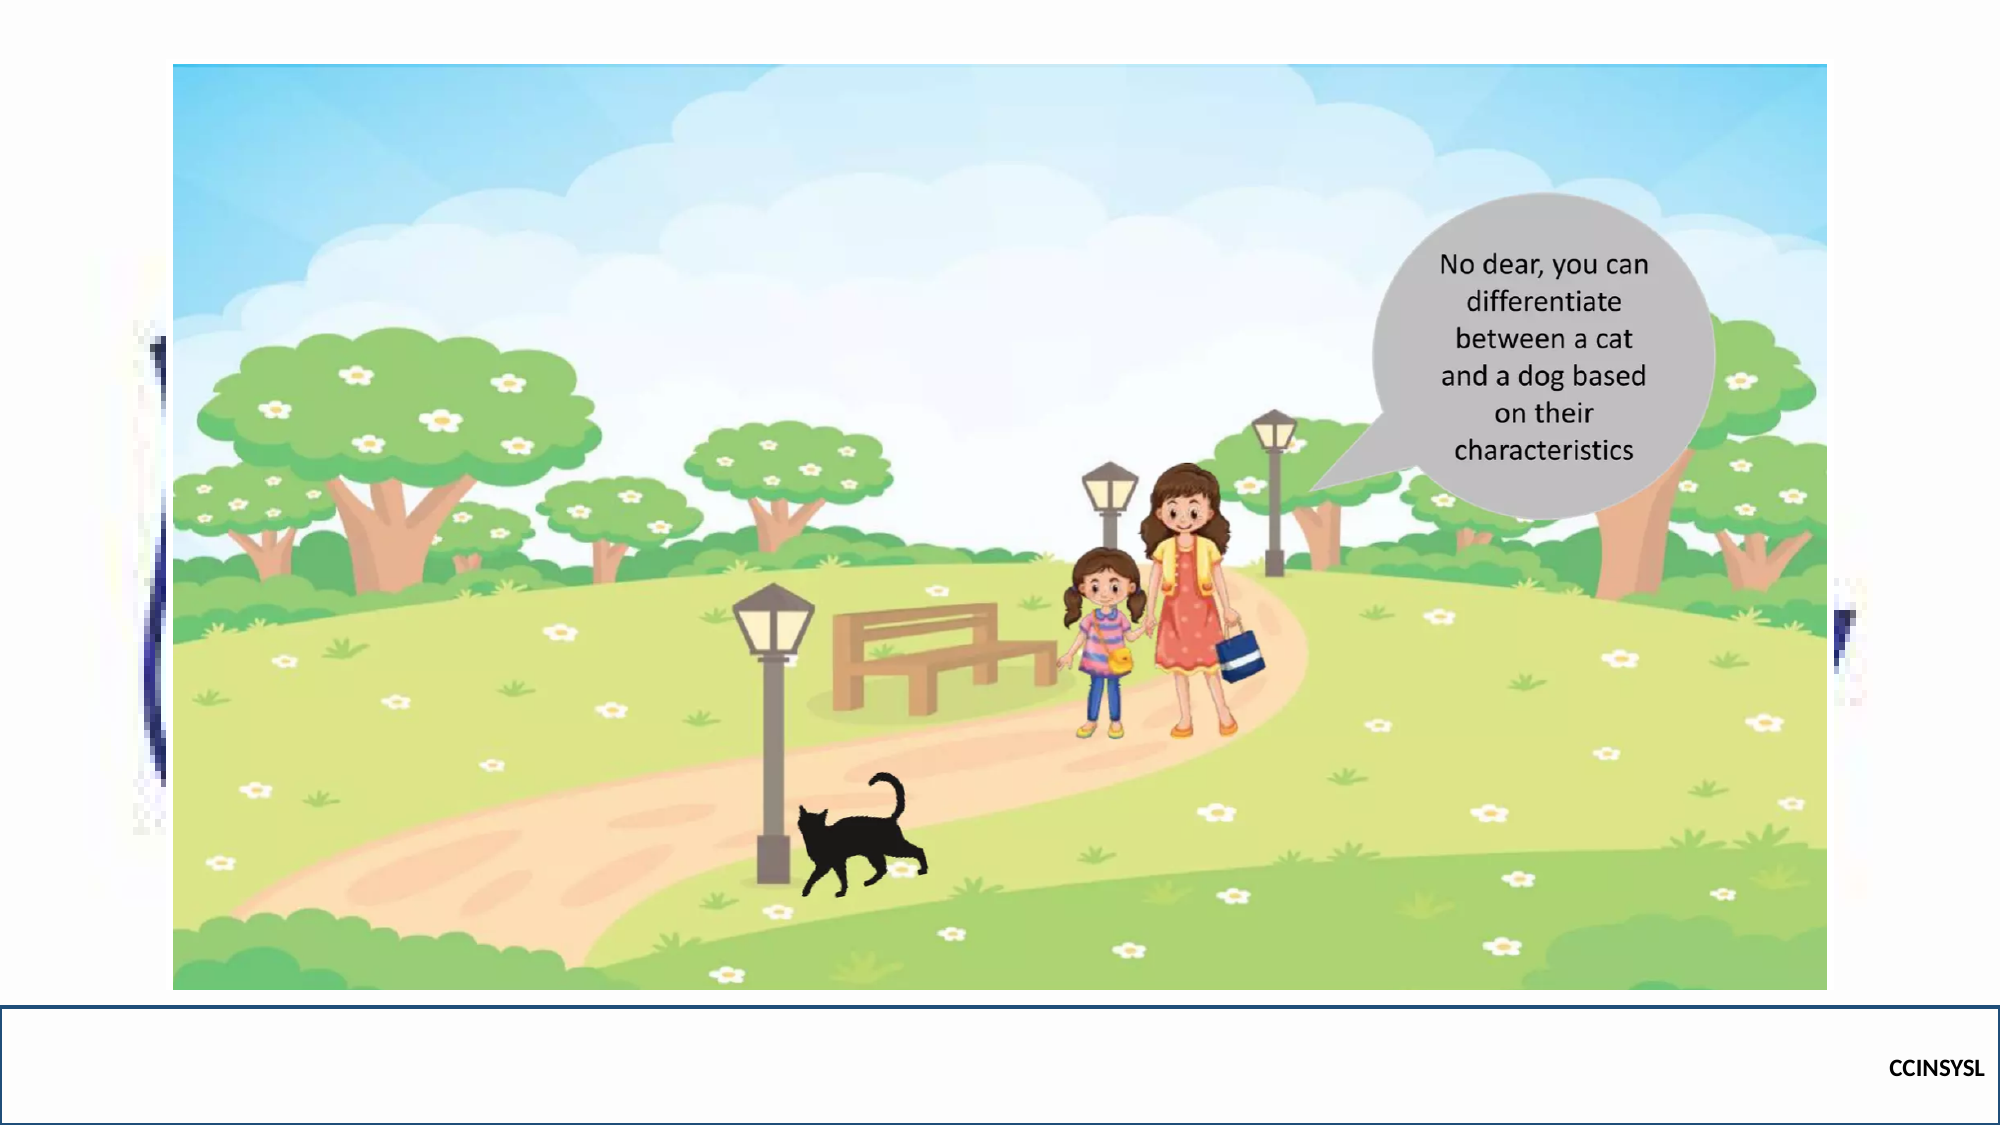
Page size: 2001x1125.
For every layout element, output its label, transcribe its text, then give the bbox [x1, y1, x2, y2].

footer CCINSYSL [0, 1007, 2000, 1125]
picture [0, 0, 2000, 1007]
